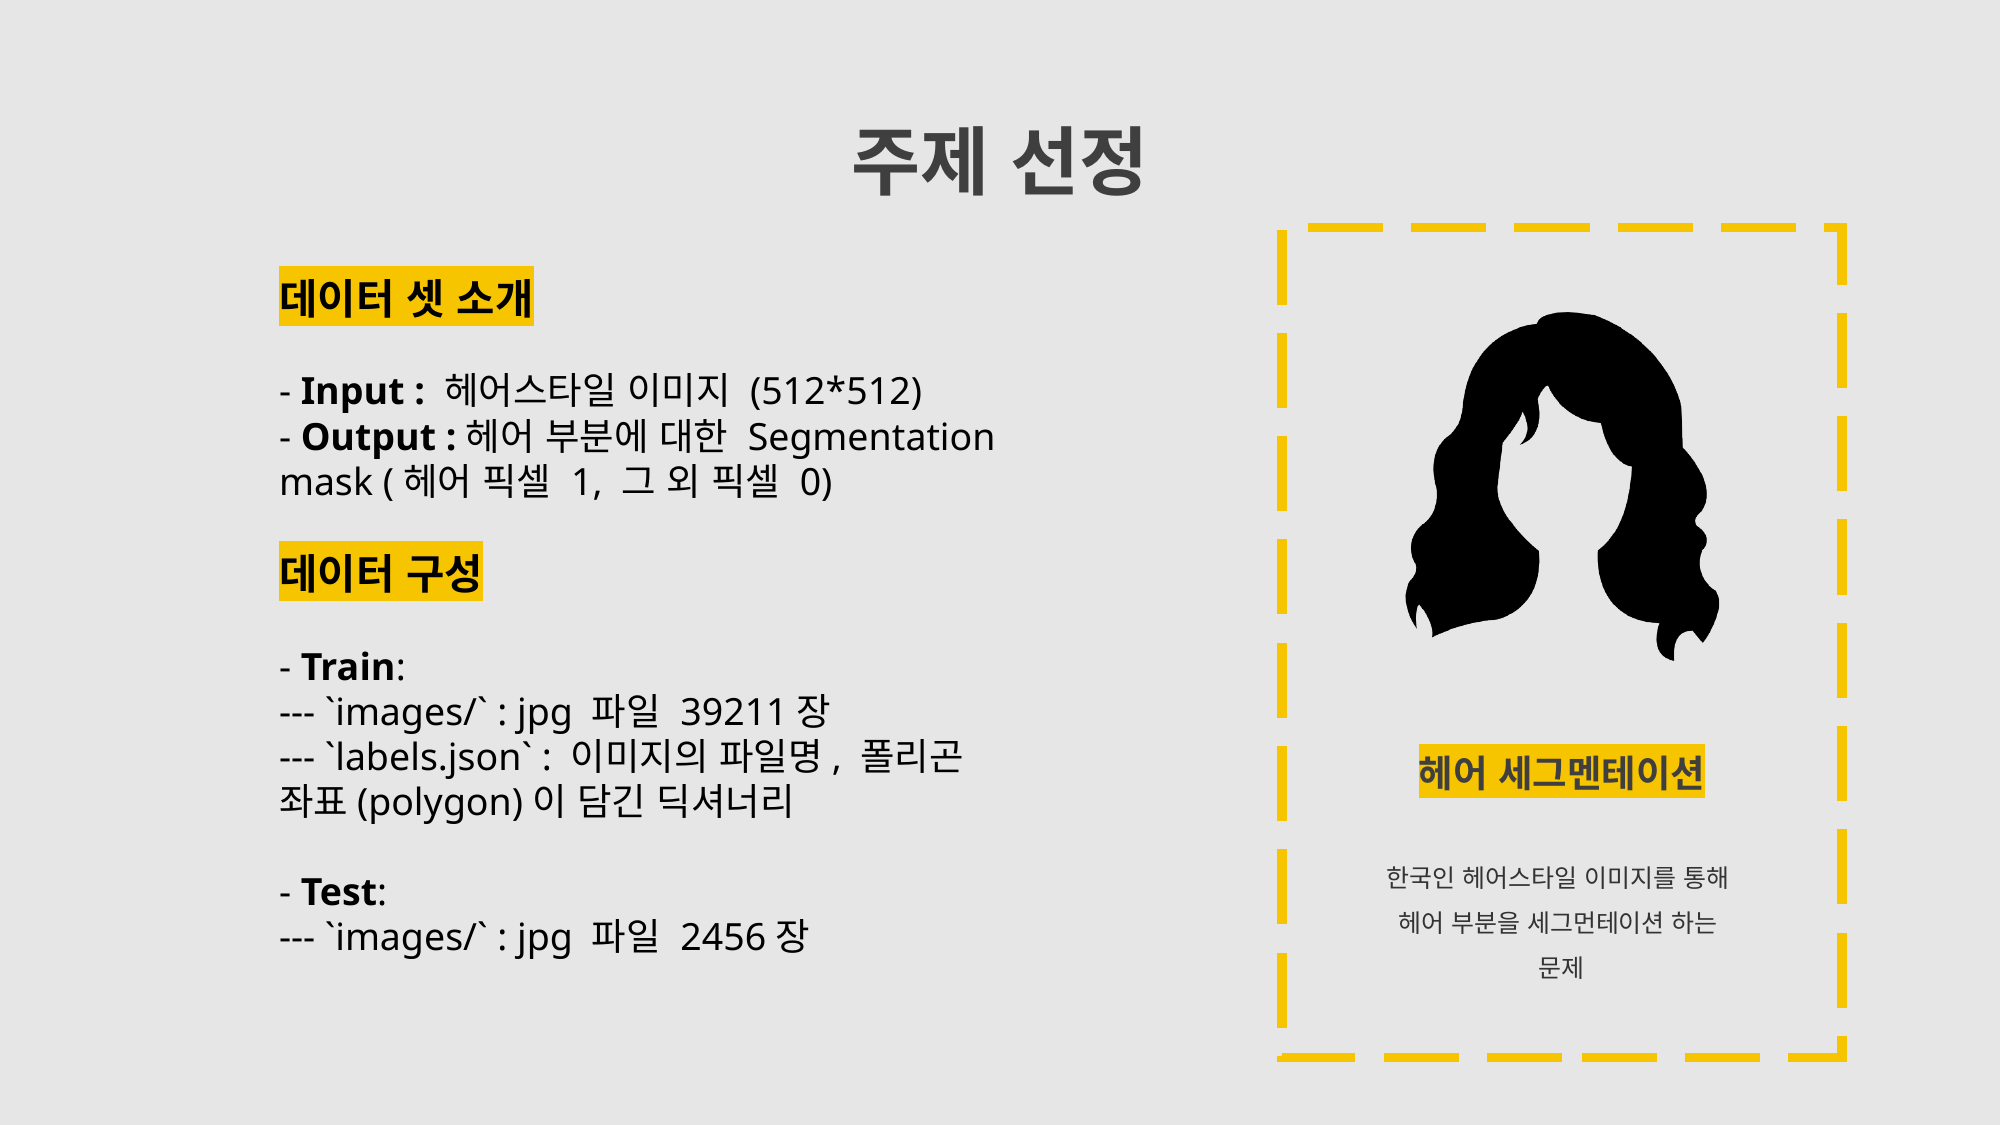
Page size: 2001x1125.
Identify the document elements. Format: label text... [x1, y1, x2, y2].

picture [1387, 312, 1736, 661]
text_box [1281, 227, 1842, 1058]
text_box 주제 선정 [500, 62, 1500, 213]
text_box 데이터 셋 소개 - Input : 헤어스타일 이미지 (512*512) - Output :헤어 부분에 대한 Segmentation mask (헤어 픽셀 1, 그 외 픽셀 0) 데이터 구성 - Train: --- `images/` : jpg 파일 39211장 --- `labels.json` : 이미지의 파일명, 폴리곤 좌표(polygon)이 담긴 딕셔너리 - Test: --- `images/` : jpg 파일 2456장 [264, 264, 1015, 1055]
text_box 헤어 세그멘테이션 한국인 헤어스타일 이미지를 통해 헤어 부분을 세그먼테이션 하는 문제 [1361, 719, 1763, 1035]
